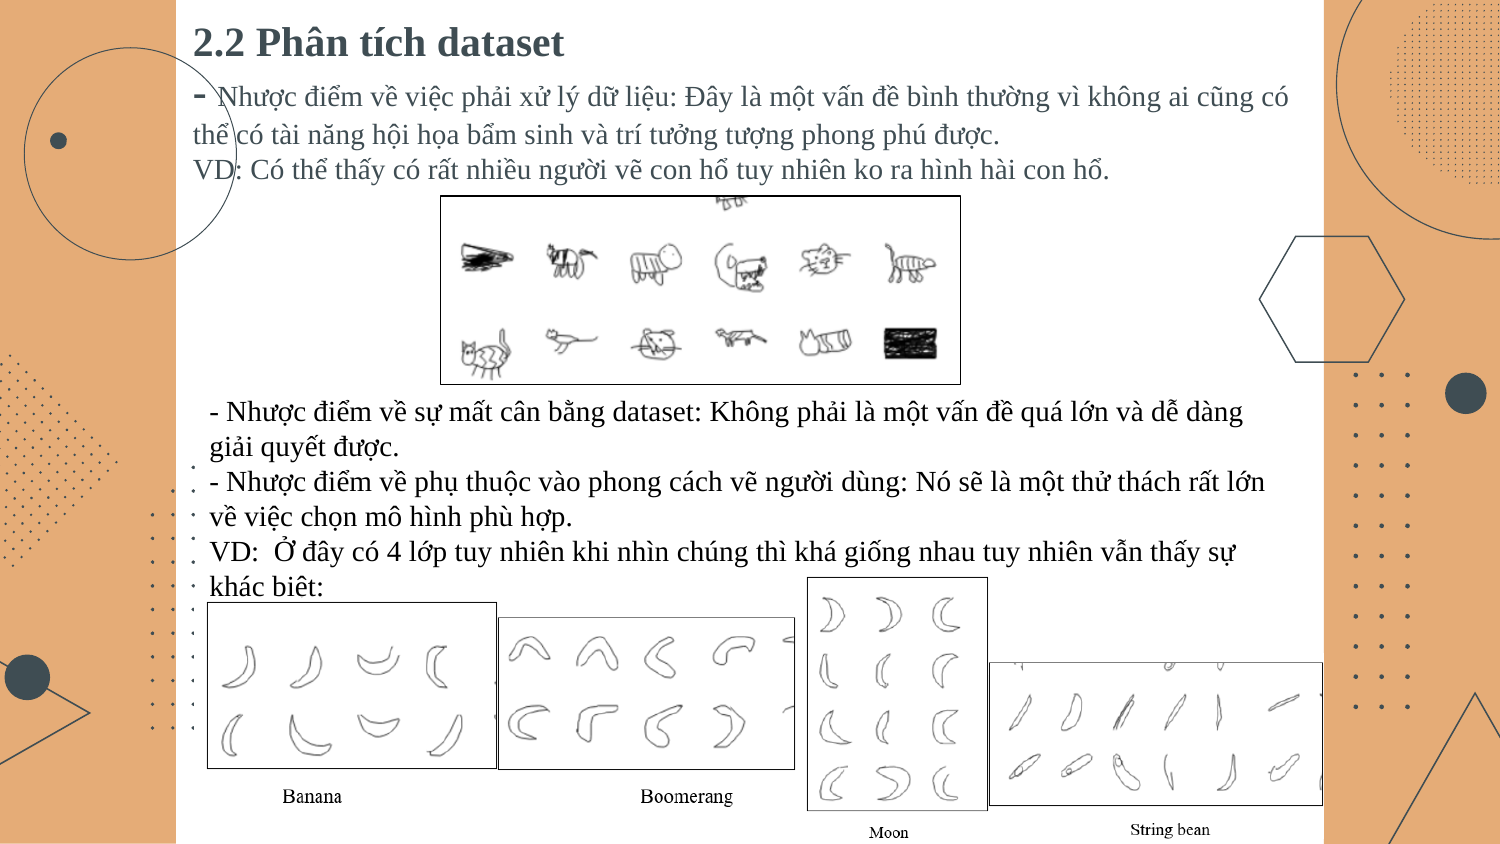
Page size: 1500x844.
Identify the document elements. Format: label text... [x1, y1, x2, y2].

title 2.2 Phân tích dataset - Nhược điểm về việc phải xử lý dữ liệu: Đây là một vấn đề bình thường vì không ai cũng có thể có tài năng hội họa bẩm sinh và trí tưởng tượng phong phú được. VD: Có thể thấy có rất nhiều người vẽ con hổ tuy nhiên ko ra hình hài con hổ. [177, 0, 1306, 768]
picture [440, 196, 961, 384]
picture [194, 568, 1324, 839]
text_box - Nhược điểm về sự mất cân bằng dataset: Không phải là một vấn đề quá lớn và dễ dàng giải quyết được. - Nhược điểm về phụ thuộc vào phong cách vẽ người dùng: Nó sẽ là một thử thách rất lớn về việc chọn mô hình phù hợp. VD: Ở đây có 4 lớp tuy nhiên khi nhìn chúng thì khá giống nhau tuy nhiên vẫn thấy sự khác biệt: [194, 384, 1306, 645]
